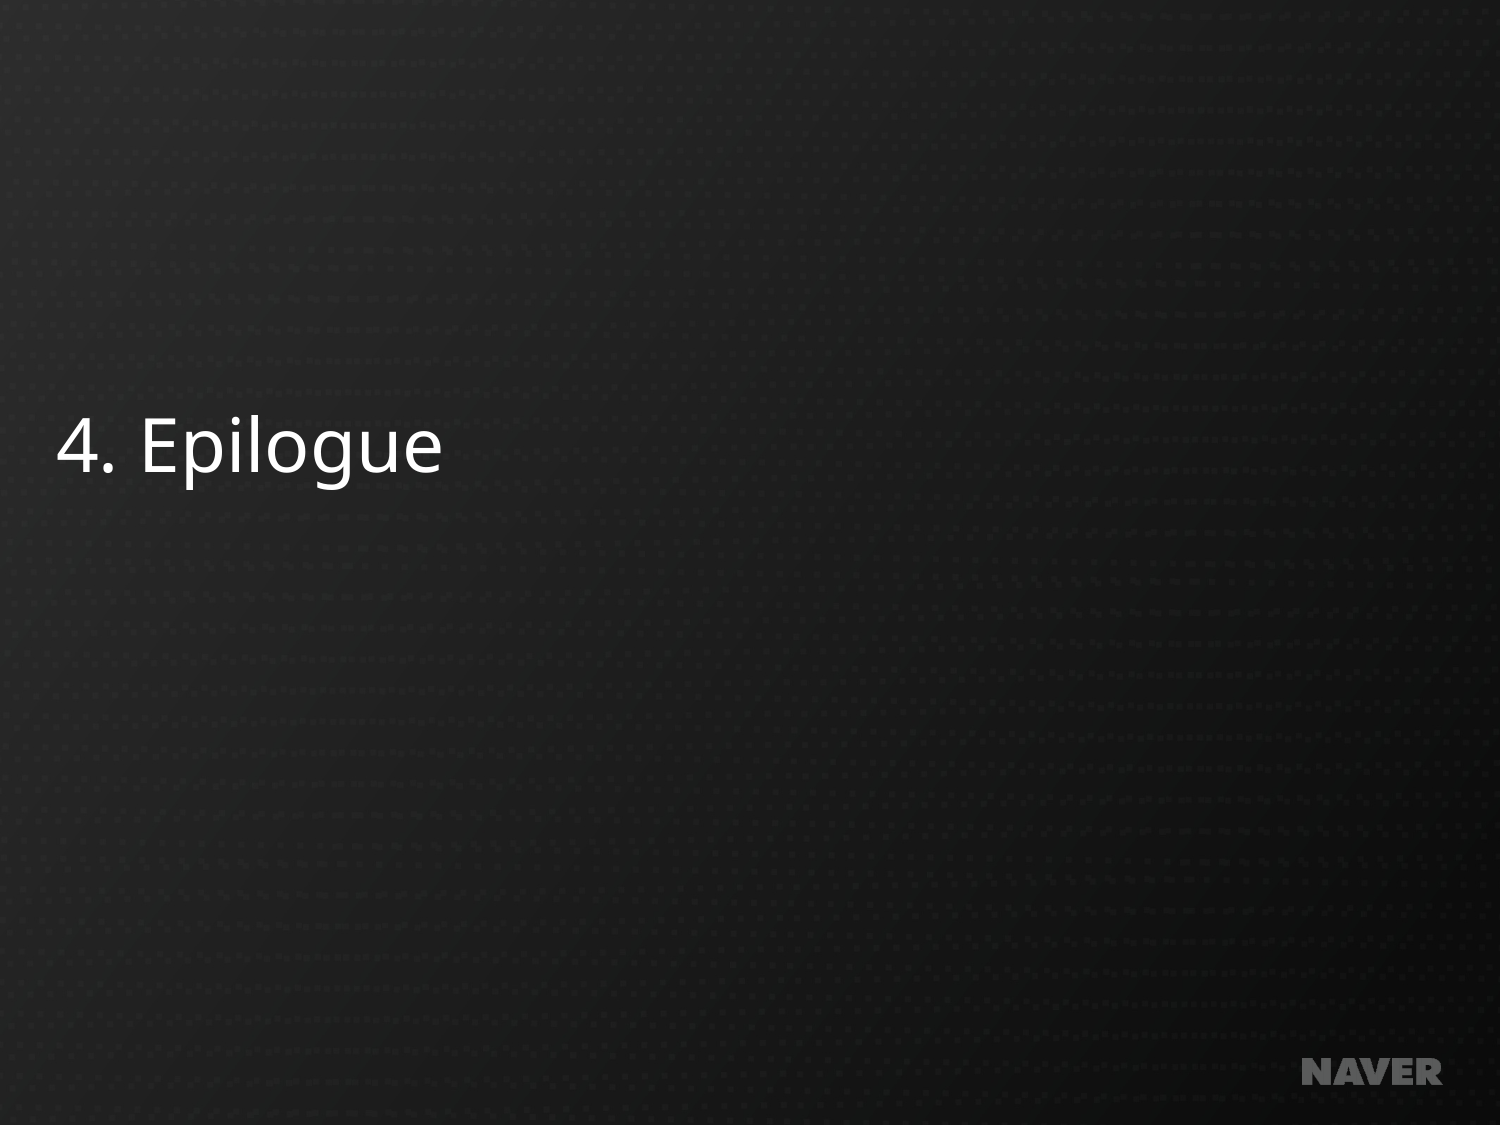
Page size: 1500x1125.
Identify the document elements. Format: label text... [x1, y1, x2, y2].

title 4. Epilogue [41, 389, 1459, 496]
picture [0, 0, 1500, 1125]
